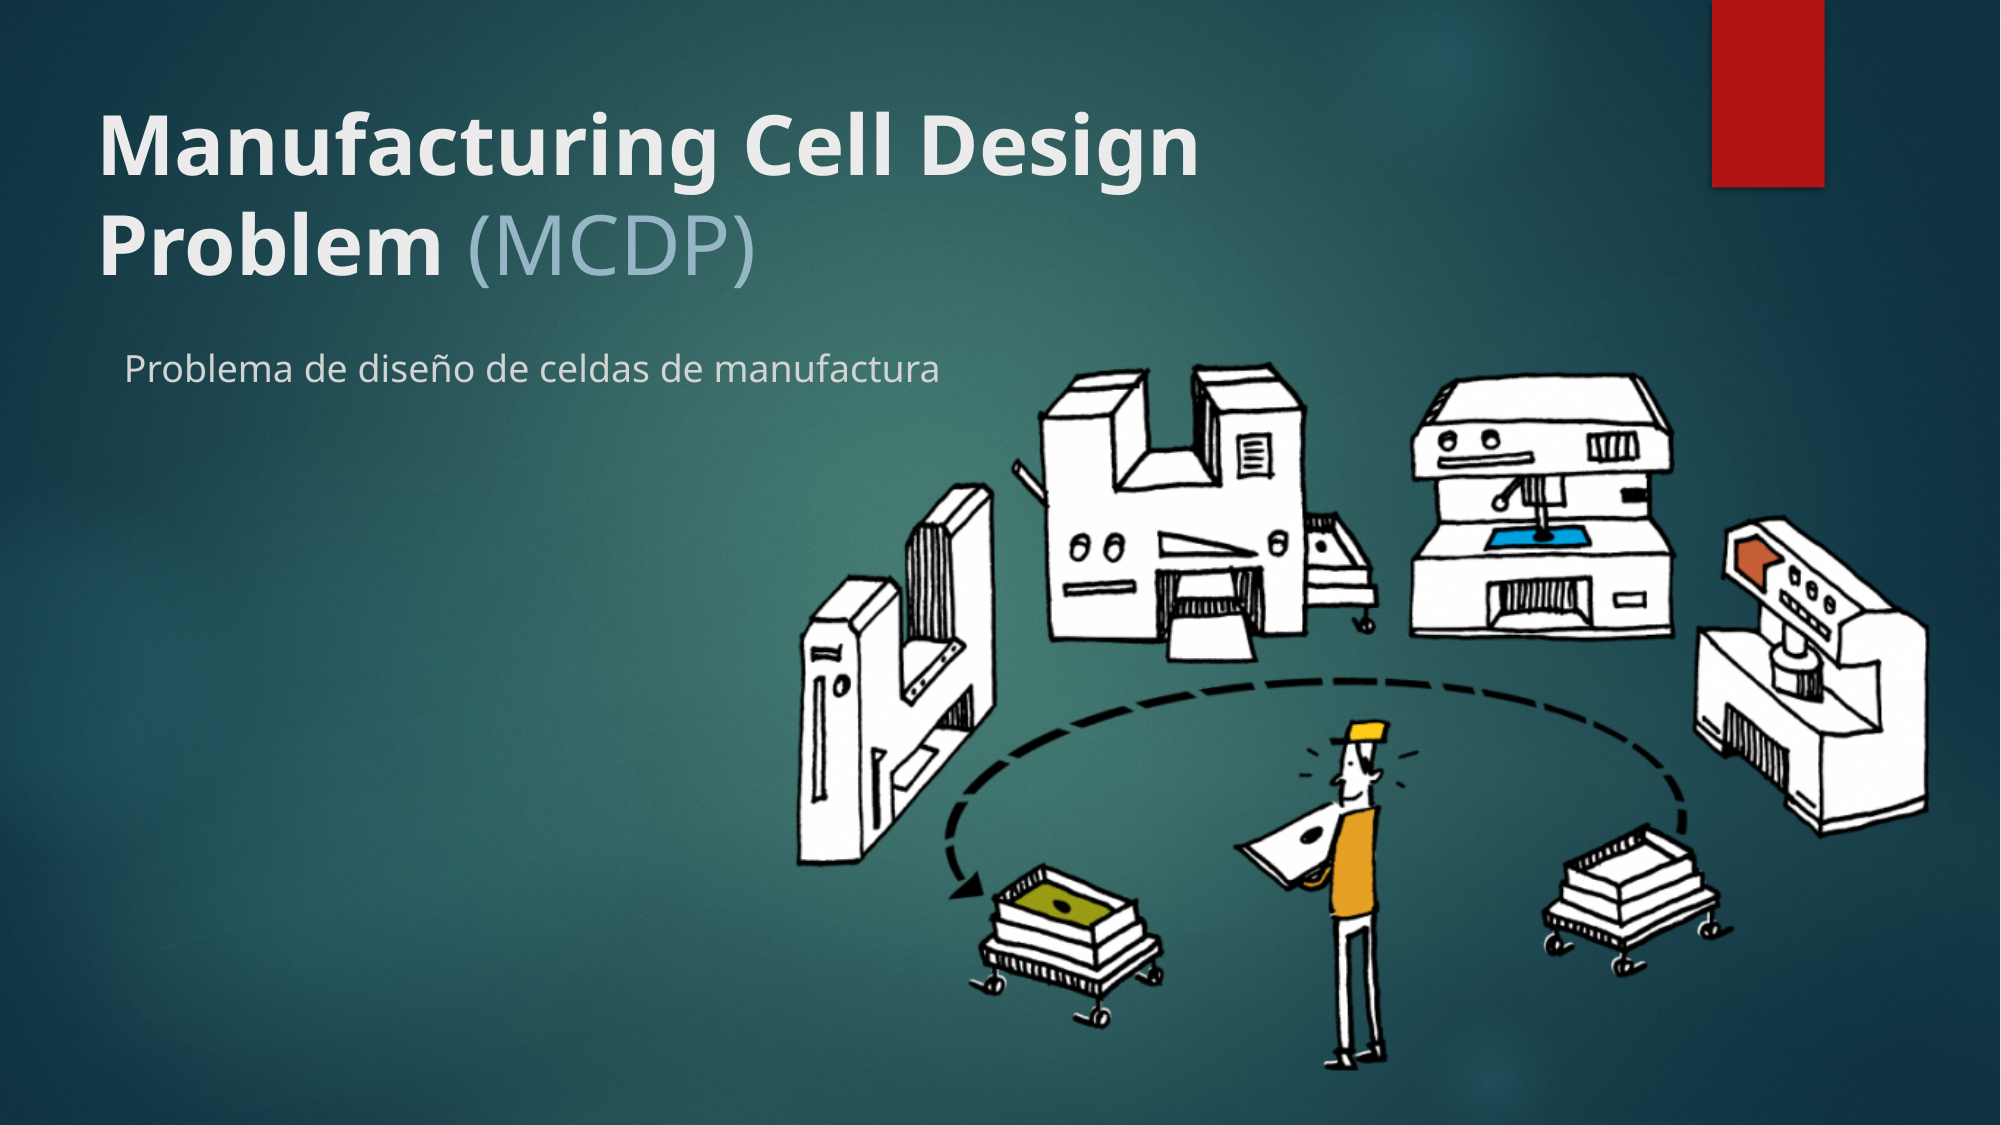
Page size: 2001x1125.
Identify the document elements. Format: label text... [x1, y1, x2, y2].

title Manufacturing Cell Design Problem (MCDP) [81, 0, 1582, 299]
text_box Problema de diseño de celdas de manufactura [0, 299, 615, 399]
picture [0, 299, 2000, 1125]
